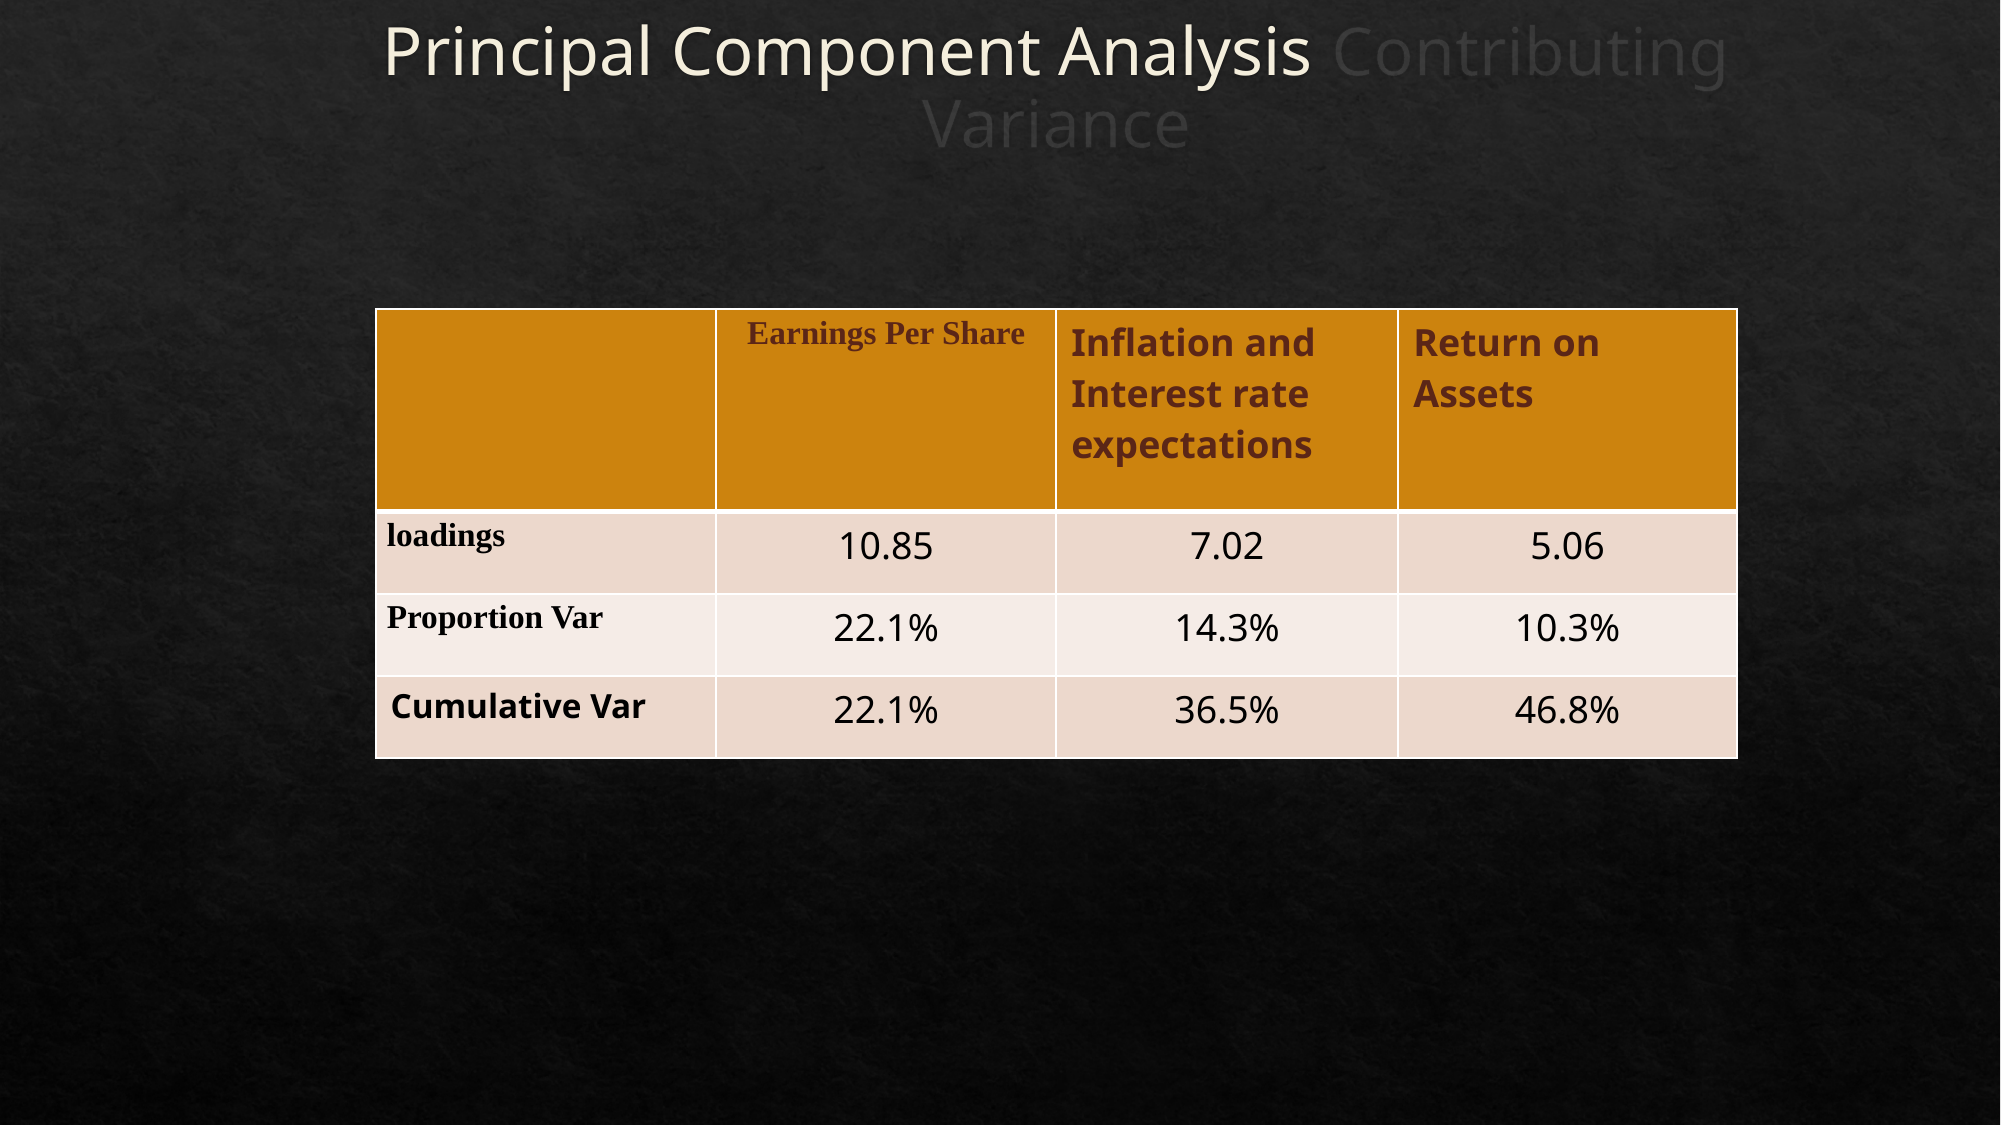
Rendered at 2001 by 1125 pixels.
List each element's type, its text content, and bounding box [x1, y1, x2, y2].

table_cell 36.5% [1057, 677, 1397, 757]
table_header [377, 310, 715, 509]
table_cell 22.1% [717, 595, 1055, 675]
table_header Earnings Per Share [717, 310, 1055, 509]
table_cell 7.02 [1057, 514, 1397, 593]
table_cell 14.3% [1057, 595, 1397, 675]
table_cell 5.06 [1399, 514, 1736, 593]
table_cell loadings [377, 514, 715, 593]
title Principal Component Analysis Contributing Variance [282, 0, 1831, 170]
table_header Inflation and Interest rate expectations [1057, 310, 1397, 509]
table_cell 46.8% [1399, 677, 1736, 757]
table_cell Proportion Var [377, 595, 715, 675]
table_cell 10.85 [717, 514, 1055, 593]
table_cell 10.3% [1399, 595, 1736, 675]
table_header Return on Assets [1399, 310, 1736, 509]
table_cell 22.1% [717, 677, 1055, 757]
table_cell Cumulative Var [377, 677, 715, 757]
